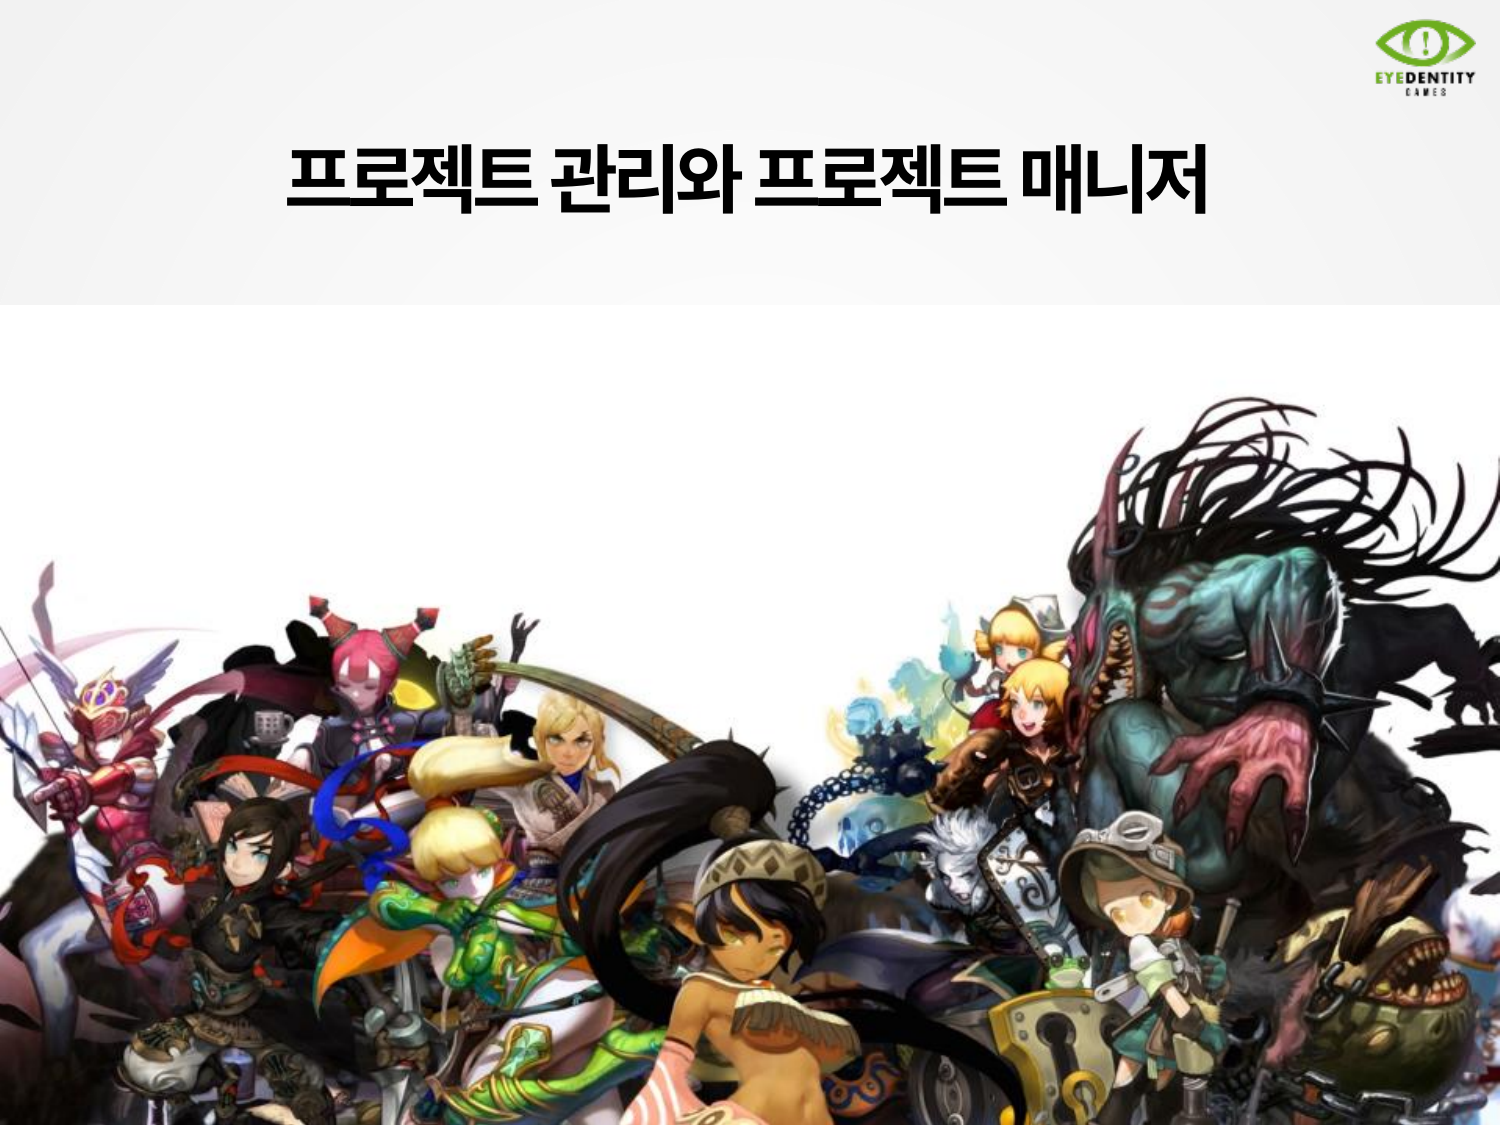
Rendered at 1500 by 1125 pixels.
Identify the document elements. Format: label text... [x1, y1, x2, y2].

picture [0, 304, 1500, 1125]
picture [1351, 7, 1495, 116]
text_box 프로젝트 관리와 프로젝트 매니저 [57, 125, 1440, 231]
